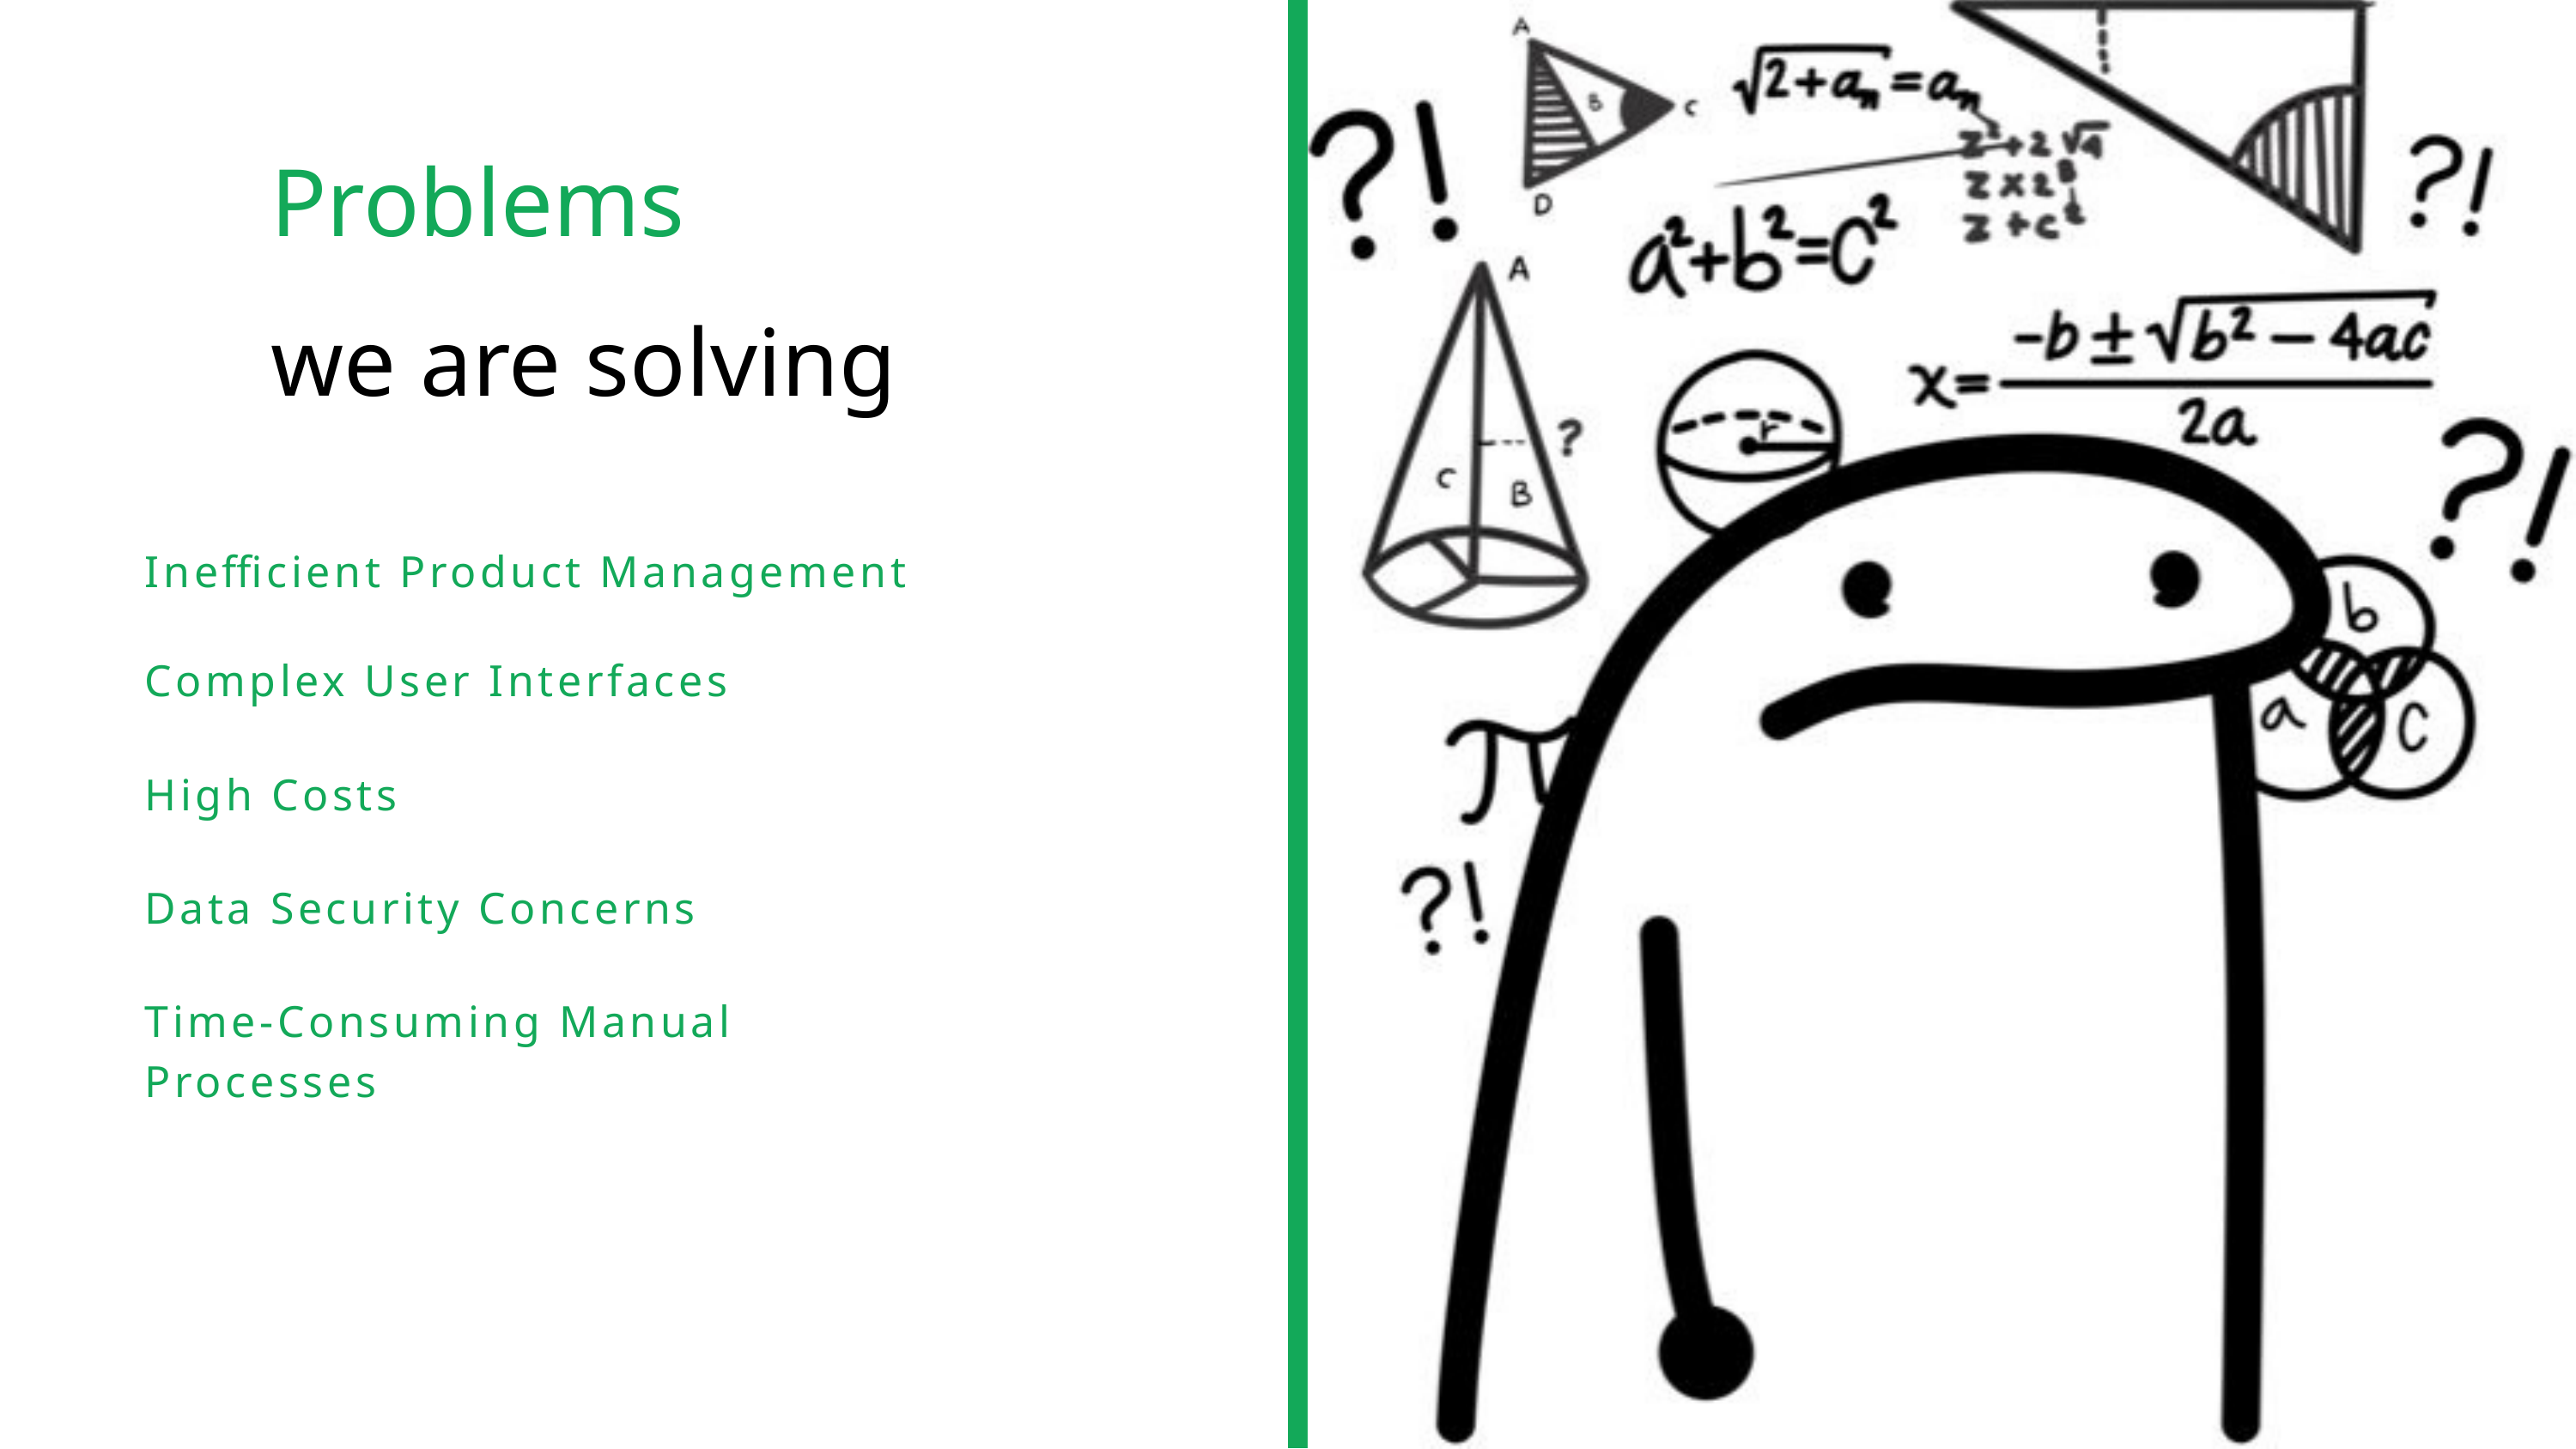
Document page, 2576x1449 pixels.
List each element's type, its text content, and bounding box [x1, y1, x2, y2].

text_box we are solving [270, 284, 1042, 415]
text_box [1287, 0, 1350, 1449]
text_box [1352, 0, 2576, 1449]
text_box Data Security Concerns [144, 872, 916, 933]
text_box Inefficient Product Management [144, 536, 916, 597]
text_box High Costs [144, 759, 916, 820]
text_box Problems [270, 124, 1042, 255]
text_box Complex User Interfaces [144, 645, 916, 706]
text_box Time-Consuming Manual Processes [144, 985, 968, 1106]
